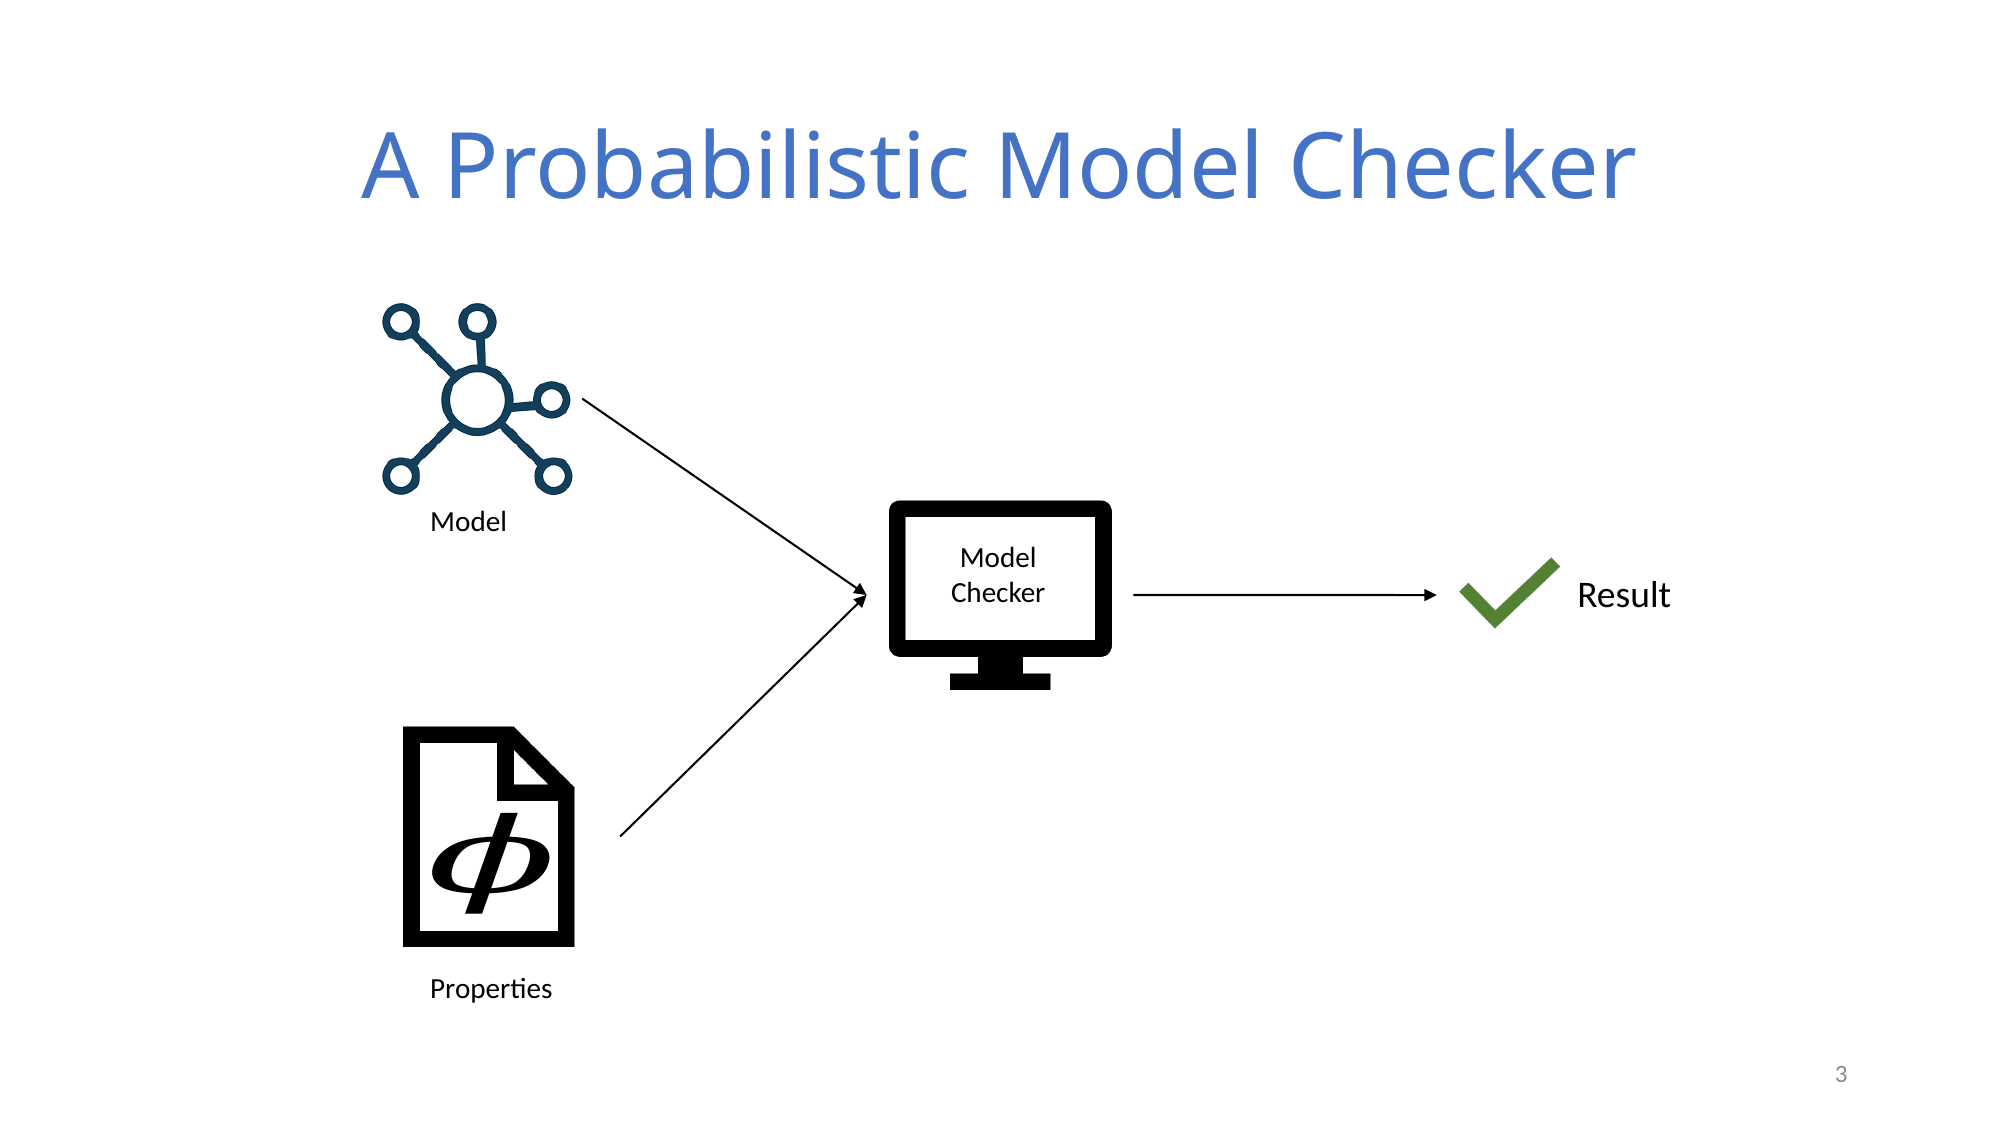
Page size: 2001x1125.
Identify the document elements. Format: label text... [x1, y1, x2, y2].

picture [356, 704, 621, 969]
picture [1457, 540, 1562, 645]
picture [371, 293, 583, 504]
text_box Model [415, 504, 529, 545]
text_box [620, 595, 867, 837]
picture [866, 461, 1134, 729]
slide_number 3 [1412, 1042, 1863, 1103]
title A Probabilistic Model Checker [137, 59, 1863, 278]
text_box Result [1562, 562, 1693, 623]
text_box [582, 398, 867, 596]
text_box Properties [415, 969, 580, 1012]
